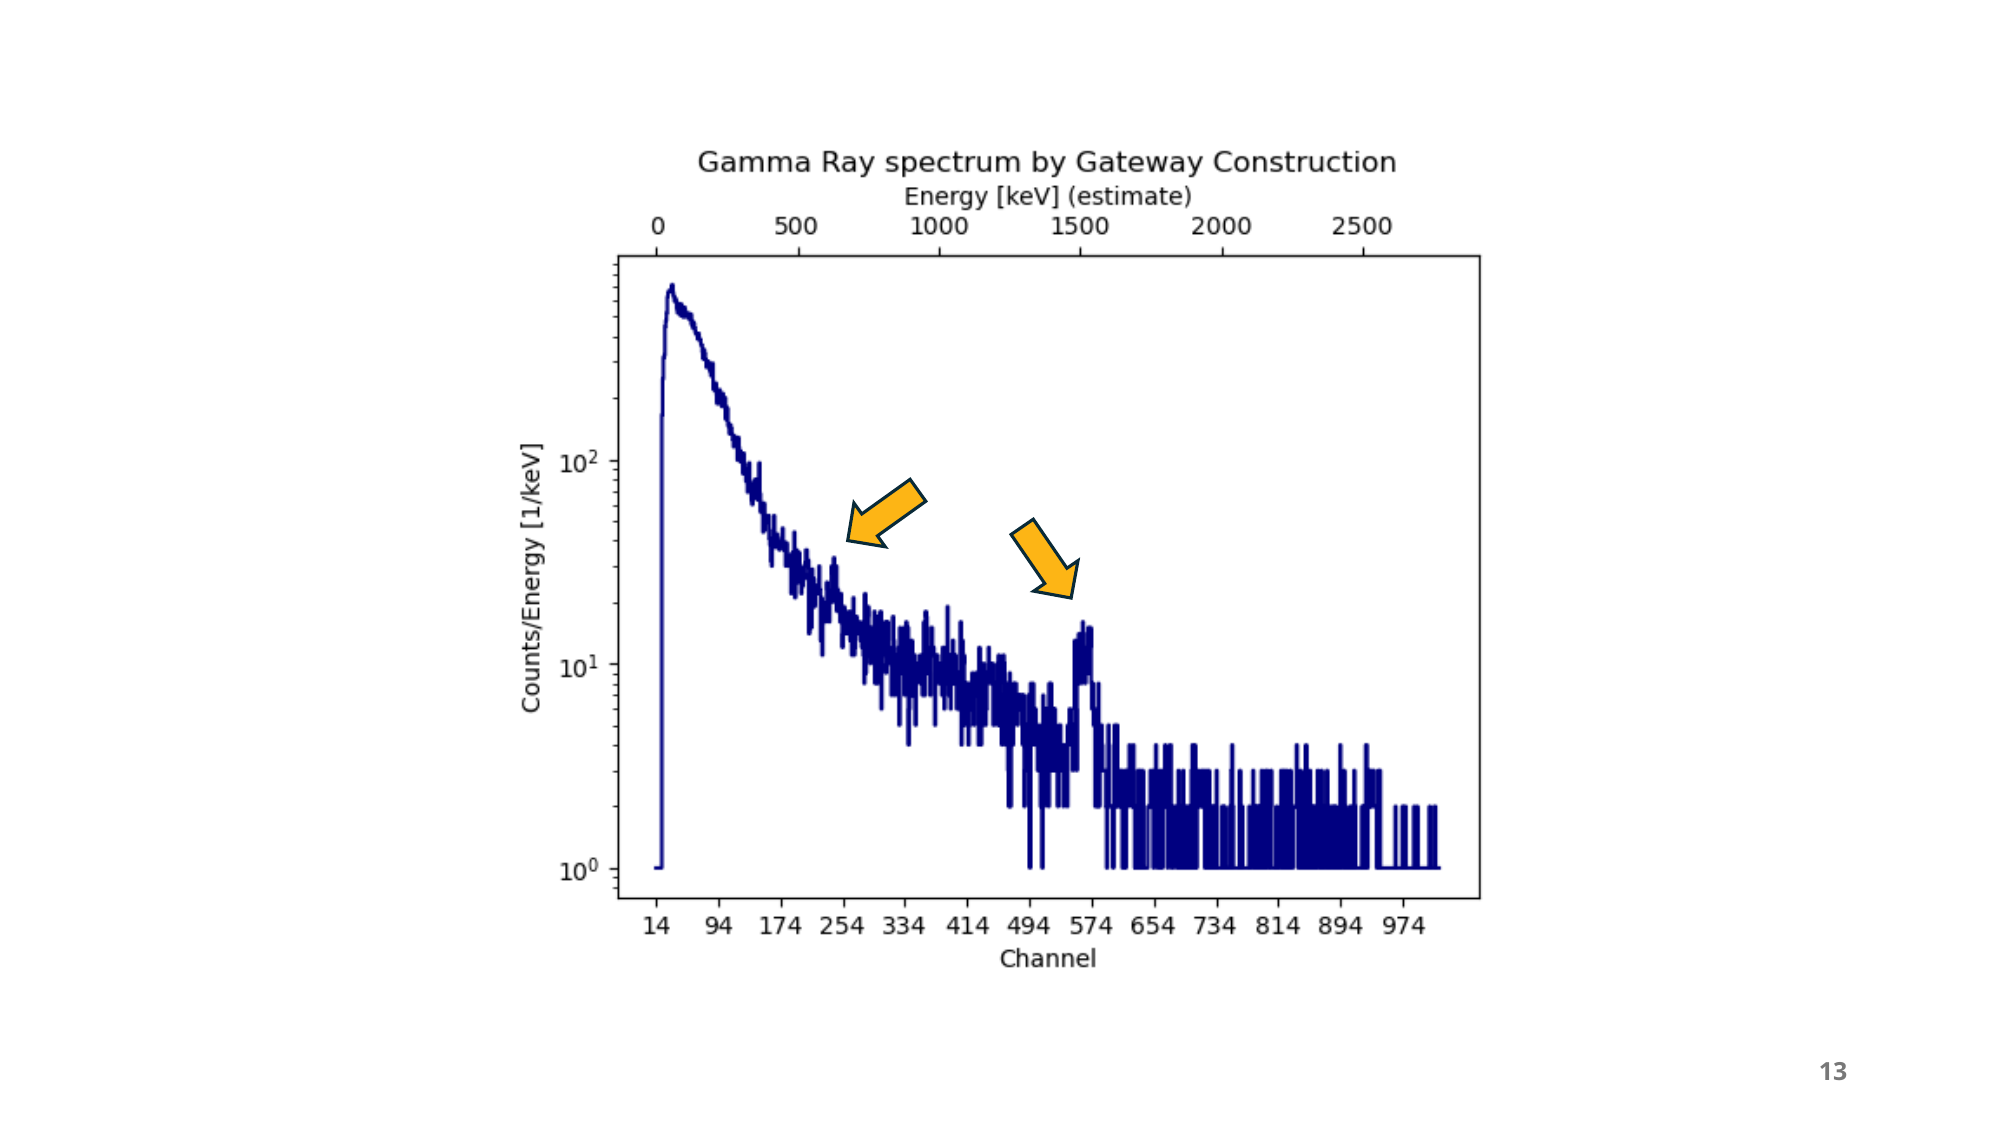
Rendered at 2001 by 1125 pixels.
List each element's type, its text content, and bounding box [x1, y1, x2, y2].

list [505, 134, 1495, 991]
slide_number 13 [1412, 1042, 1863, 1103]
